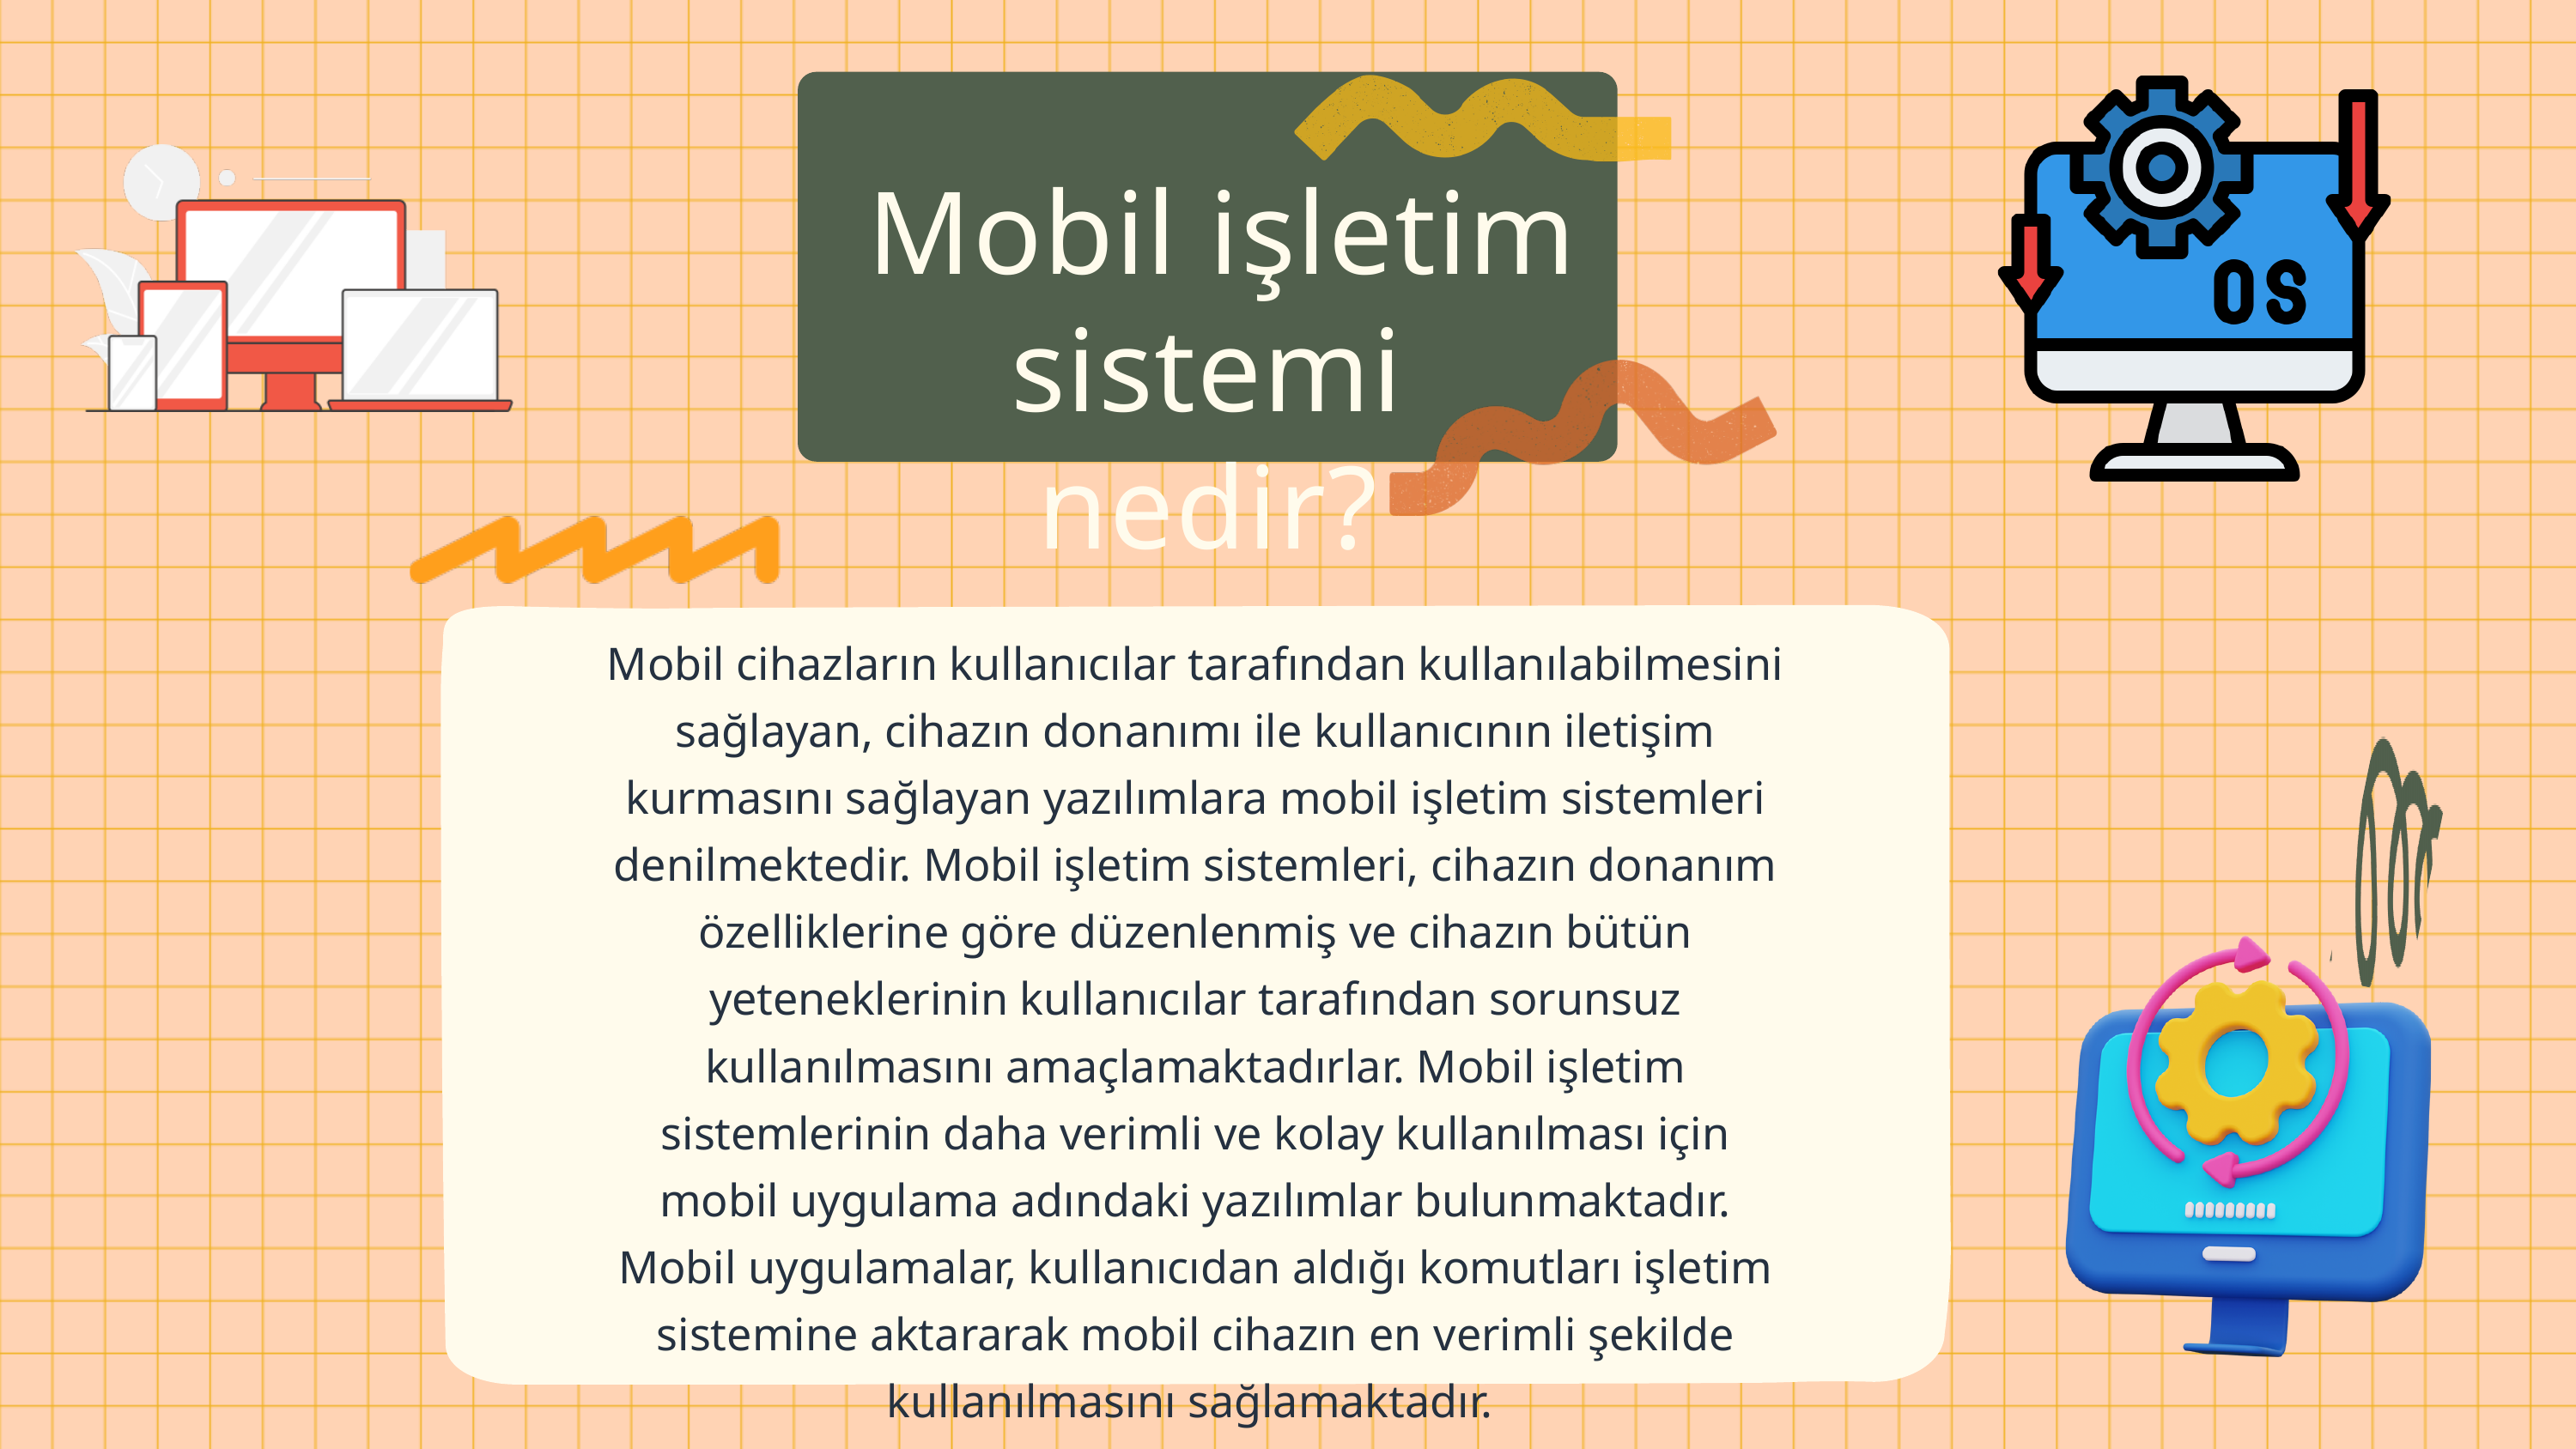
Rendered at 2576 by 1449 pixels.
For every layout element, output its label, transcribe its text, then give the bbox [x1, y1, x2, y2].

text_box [797, 71, 1779, 516]
text_box [2065, 936, 2432, 1357]
text_box [74, 144, 513, 412]
text_box [1997, 76, 2391, 482]
text_box Mobil cihazların kullanıcılar tarafından kullanılabilmesini sağlayan, cihazın donanımı ile kullanıcının iletişim kurmasını sağlayan yazılımlara mobil işletim sistemleri denilmektedir. Mobil işletim sistemleri, cihazın donanım özelliklerine göre düzenlenmiş ve cihazın bütün yeteneklerinin kullanıcılar tarafından sorunsuz kullanılmasını amaçlamaktadırlar. Mobil işletim sistemlerinin daha verimli ve kolay kullanılması için mobil uygulama adındaki yazılımlar bulunmaktadır. Mobil uygulamalar, kullanıcıdan aldığı komutları işletim sistemine aktararak mobil cihazın en verimli şekilde kullanılmasını sağlamaktadır. [604, 1392, 1788, 1427]
text_box [410, 515, 781, 585]
text_box [2335, 733, 2456, 936]
text_box [0, 0, 2576, 1449]
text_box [440, 604, 1952, 1385]
